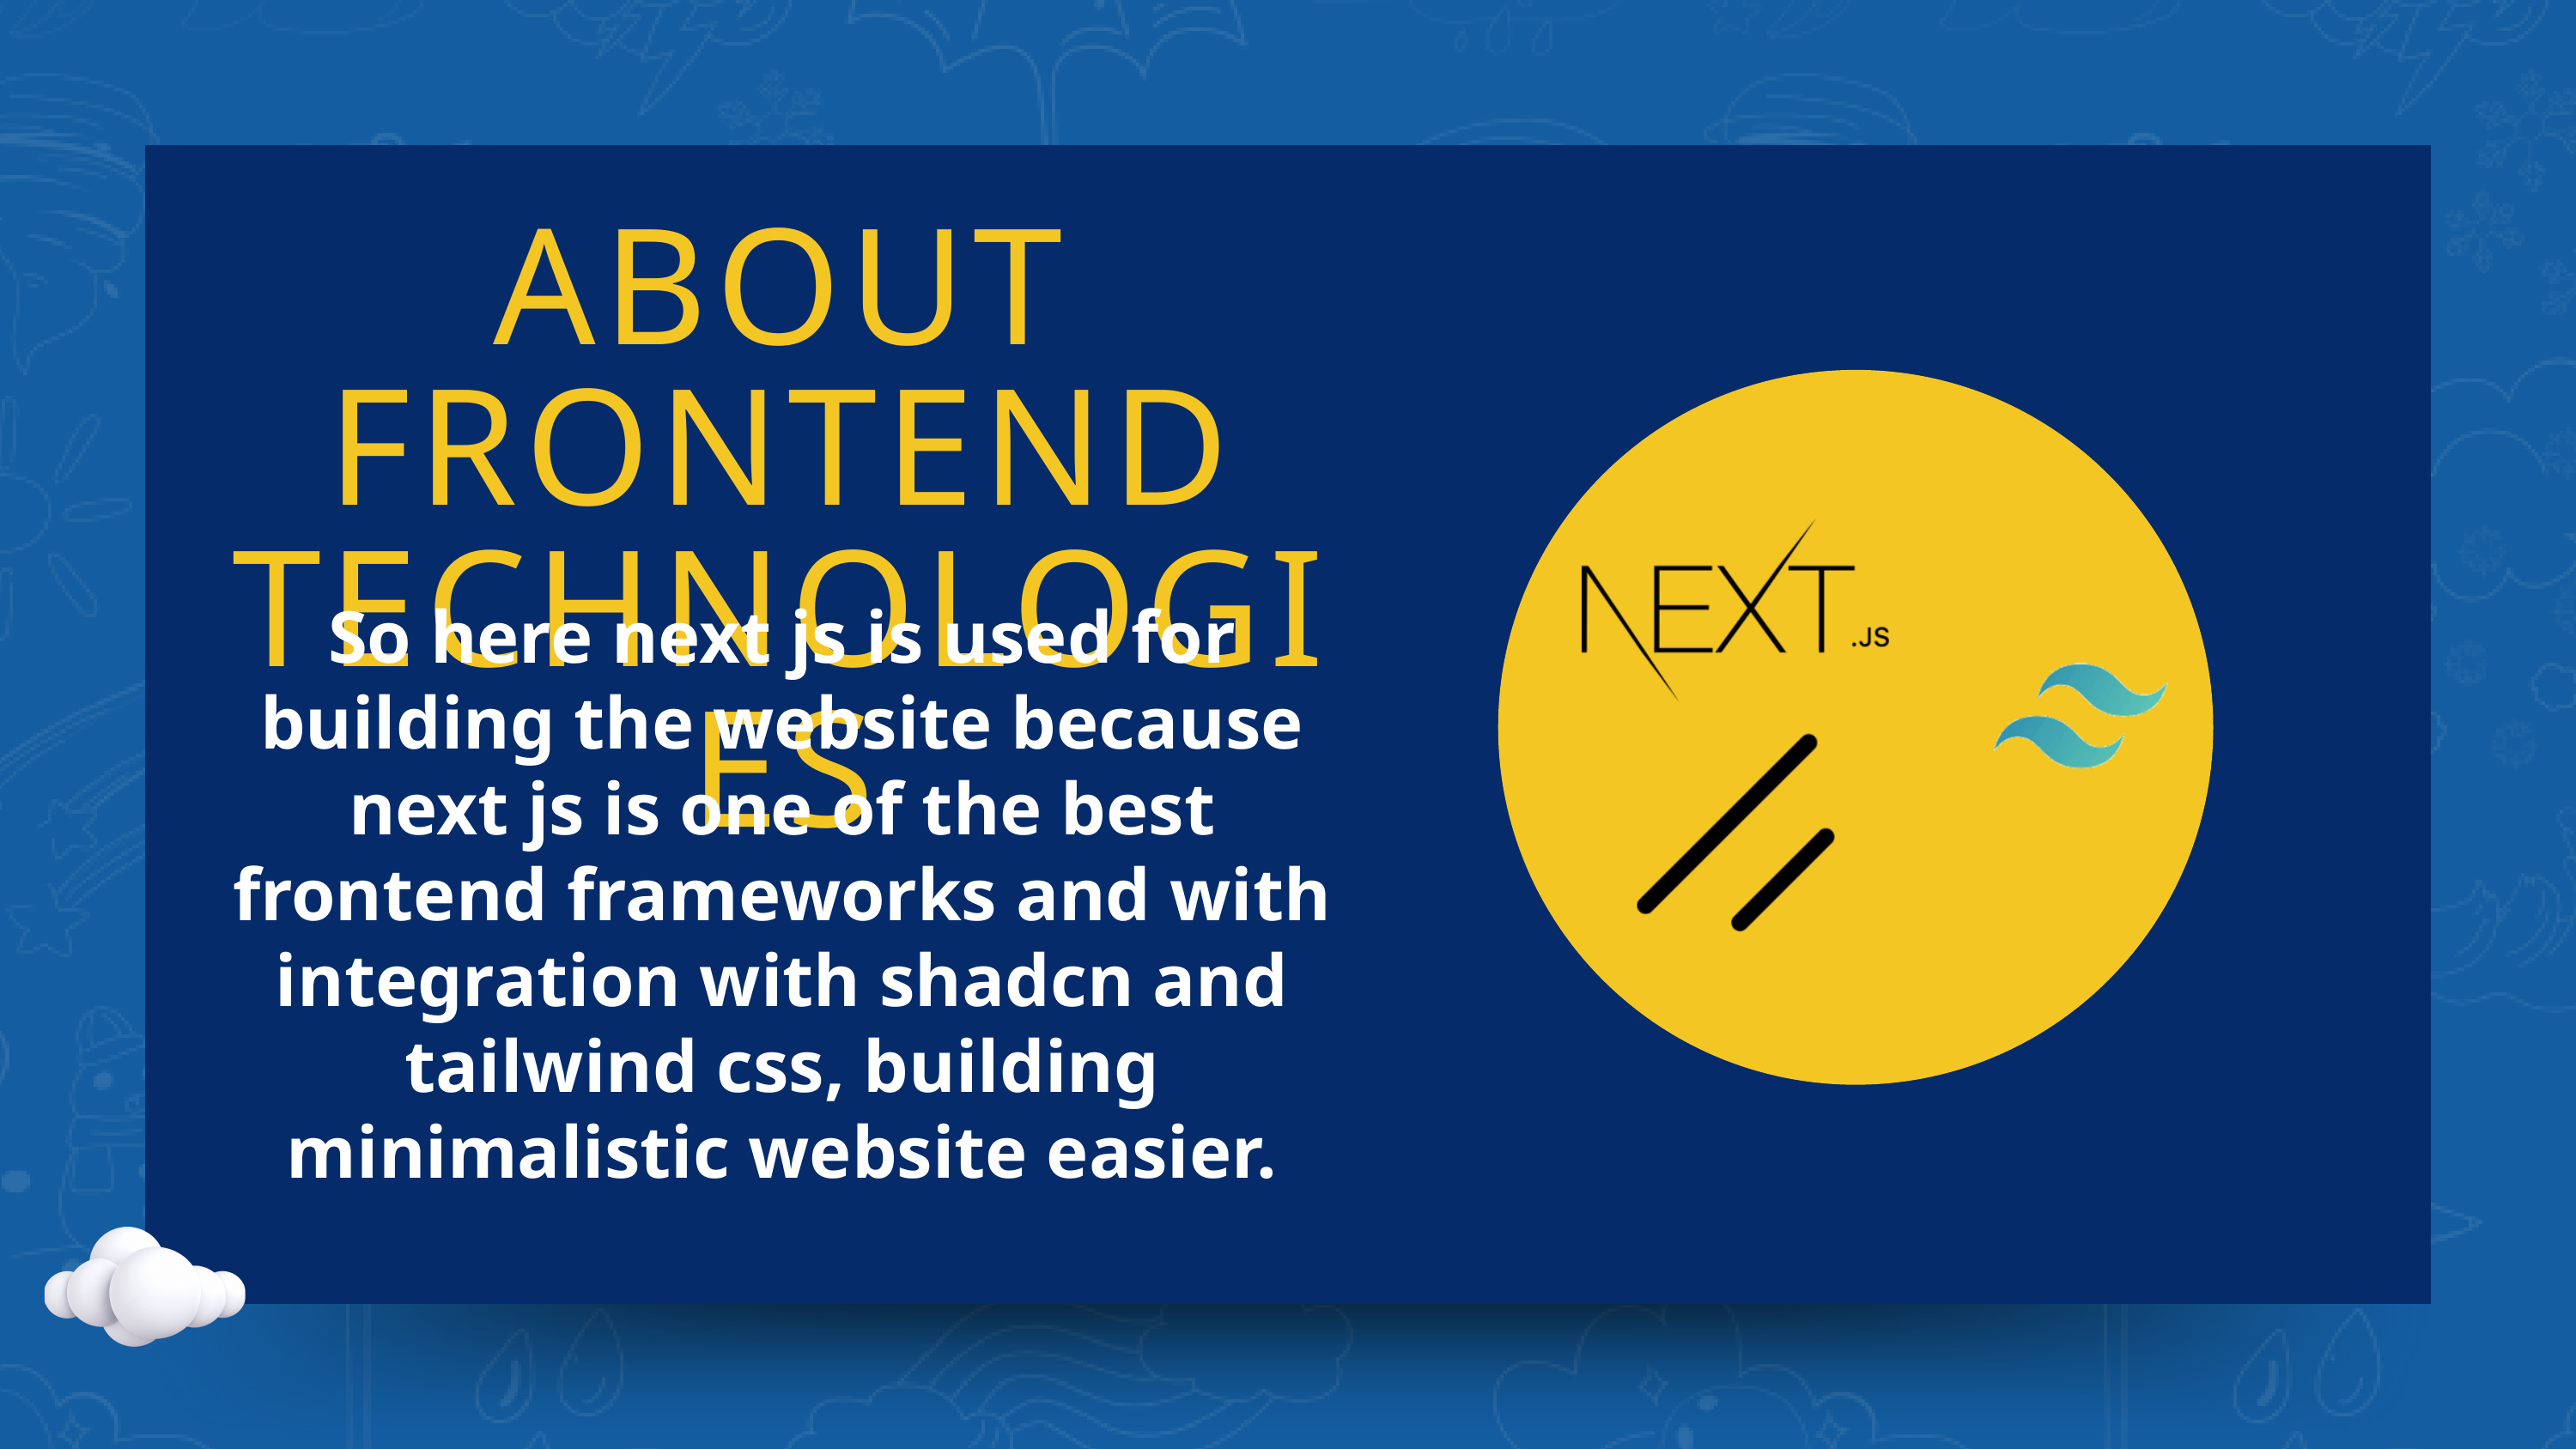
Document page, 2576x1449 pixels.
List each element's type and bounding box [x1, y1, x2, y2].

text_box [0, 0, 2576, 1449]
text_box [1498, 369, 2214, 1085]
text_box [144, 144, 2432, 1441]
